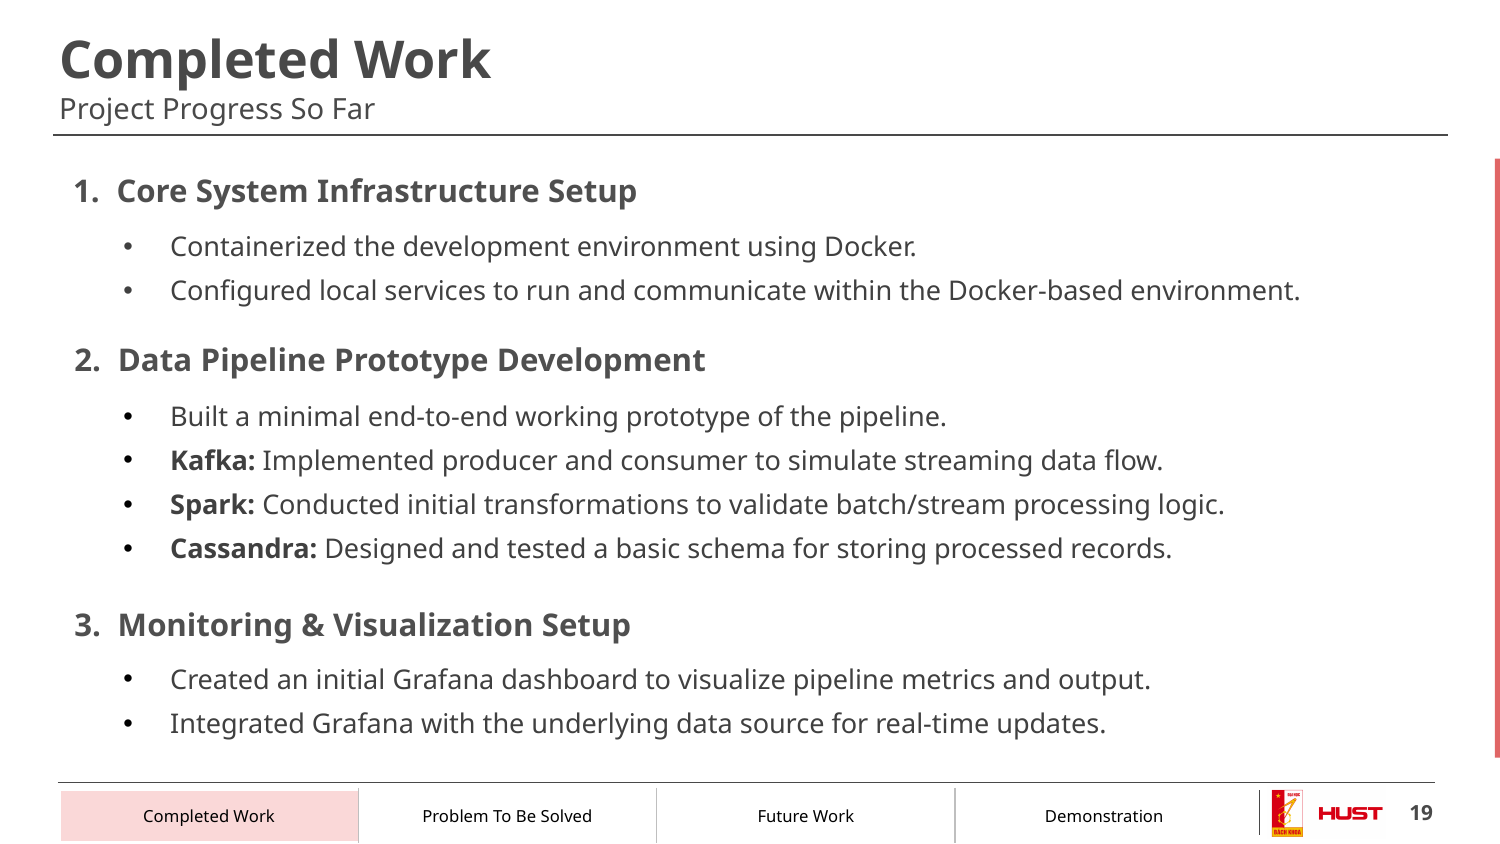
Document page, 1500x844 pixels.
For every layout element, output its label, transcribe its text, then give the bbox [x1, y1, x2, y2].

text_box 3. Monitoring & Visualization Setup [59, 597, 934, 650]
text_box 2. Data Pipeline Prototype Development [59, 333, 934, 386]
text_box Containerized the development environment using Docker. Configured local services to run and communicate within the Docker-based environment. [108, 218, 1317, 314]
text_box Built a minimal end-to-end working prototype of the pipeline. Kafka: Implemented producer and consumer to simulate streaming data flow. Spark: Conducted initial transformations to validate batch/stream processing logic. Cassandra: Designed and tested a basic schema for storing processed records. [108, 388, 1317, 572]
picture [1267, 785, 1386, 839]
text_box Created an initial Grafana dashboard to visualize pipeline metrics and output. Integrated Grafana with the underlying data source for real-time updates. [108, 651, 1485, 747]
text_box 1. Core System Infrastructure Setup [58, 163, 949, 216]
title Project Progress So Far [44, 75, 1442, 125]
